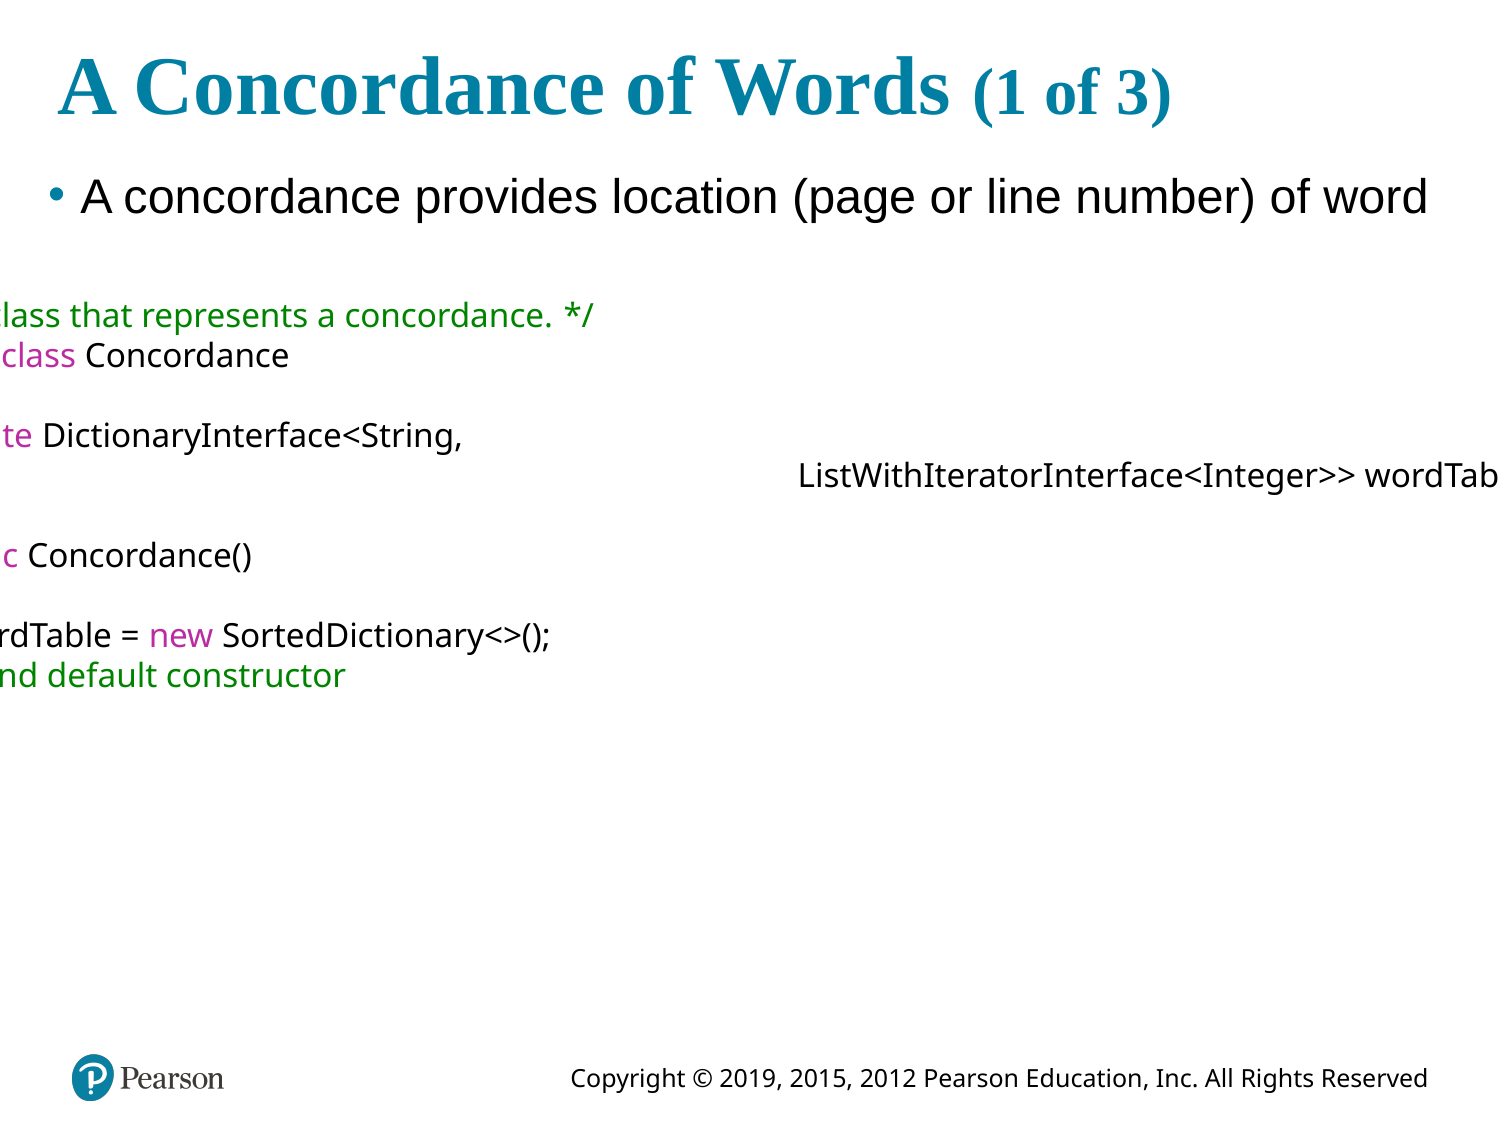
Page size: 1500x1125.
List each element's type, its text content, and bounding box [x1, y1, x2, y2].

title A Concordance of Words (1 of 3) [41, 12, 1440, 148]
text_box /** A class that represents a concordance. */ public class Concordance { private DictionaryInterface<String, ListWithIteratorInterface<Integer>> wordTable; public Concordance() { wordTable = new SortedDictionary<>(); } // end default constructor [0, 287, 1500, 702]
picture [98, 1054, 224, 1101]
picture [72, 1087, 83, 1101]
picture [80, 1063, 106, 1088]
list A concordance provides location (page or line number) of word [16, 149, 1465, 253]
picture [72, 1054, 88, 1070]
